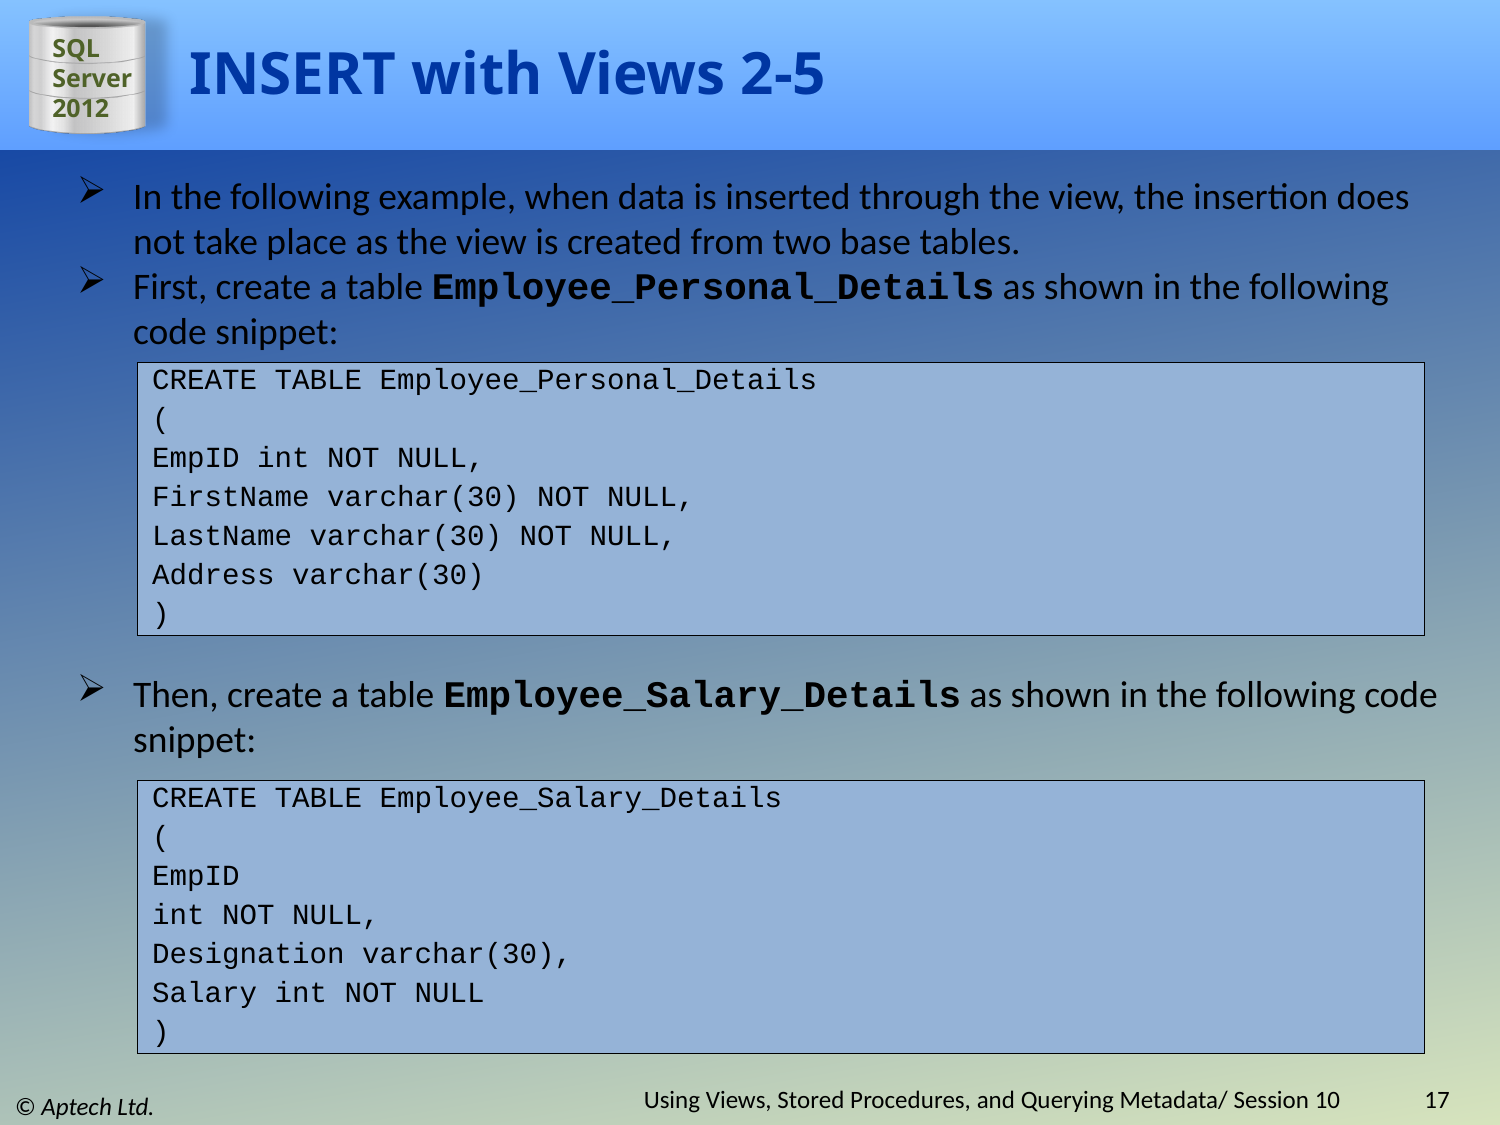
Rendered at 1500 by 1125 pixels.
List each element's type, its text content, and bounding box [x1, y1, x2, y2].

text_box Then, create a table Employee_Salary_Details as shown in the following code snippet: [62, 662, 1475, 768]
text_box CREATE TABLE Employee_Personal_Details ( EmpID int NOT NULL, FirstName varchar(30) NOT NULL, LastName varchar(30) NOT NULL, Address varchar(30) ) [137, 362, 1425, 636]
text_box CREATE TABLE Employee_Salary_Details ( EmpID int NOT NULL, Designation varchar(30), Salary int NOT NULL ) [137, 780, 1425, 1054]
footer Using Views, Stored Procedures, and Querying Metadata/ Session 10 [375, 1084, 1363, 1113]
text_box In the following example, when data is inserted through the view, the insertion does not take place as the view is created from two base tables. First, create a table Employee_Personal_Details as shown in the following code snippet: [62, 164, 1475, 360]
slide_number 17 [1363, 1084, 1465, 1113]
title INSERT with Views 2-5 [174, 37, 1426, 106]
picture [24, 0, 150, 150]
